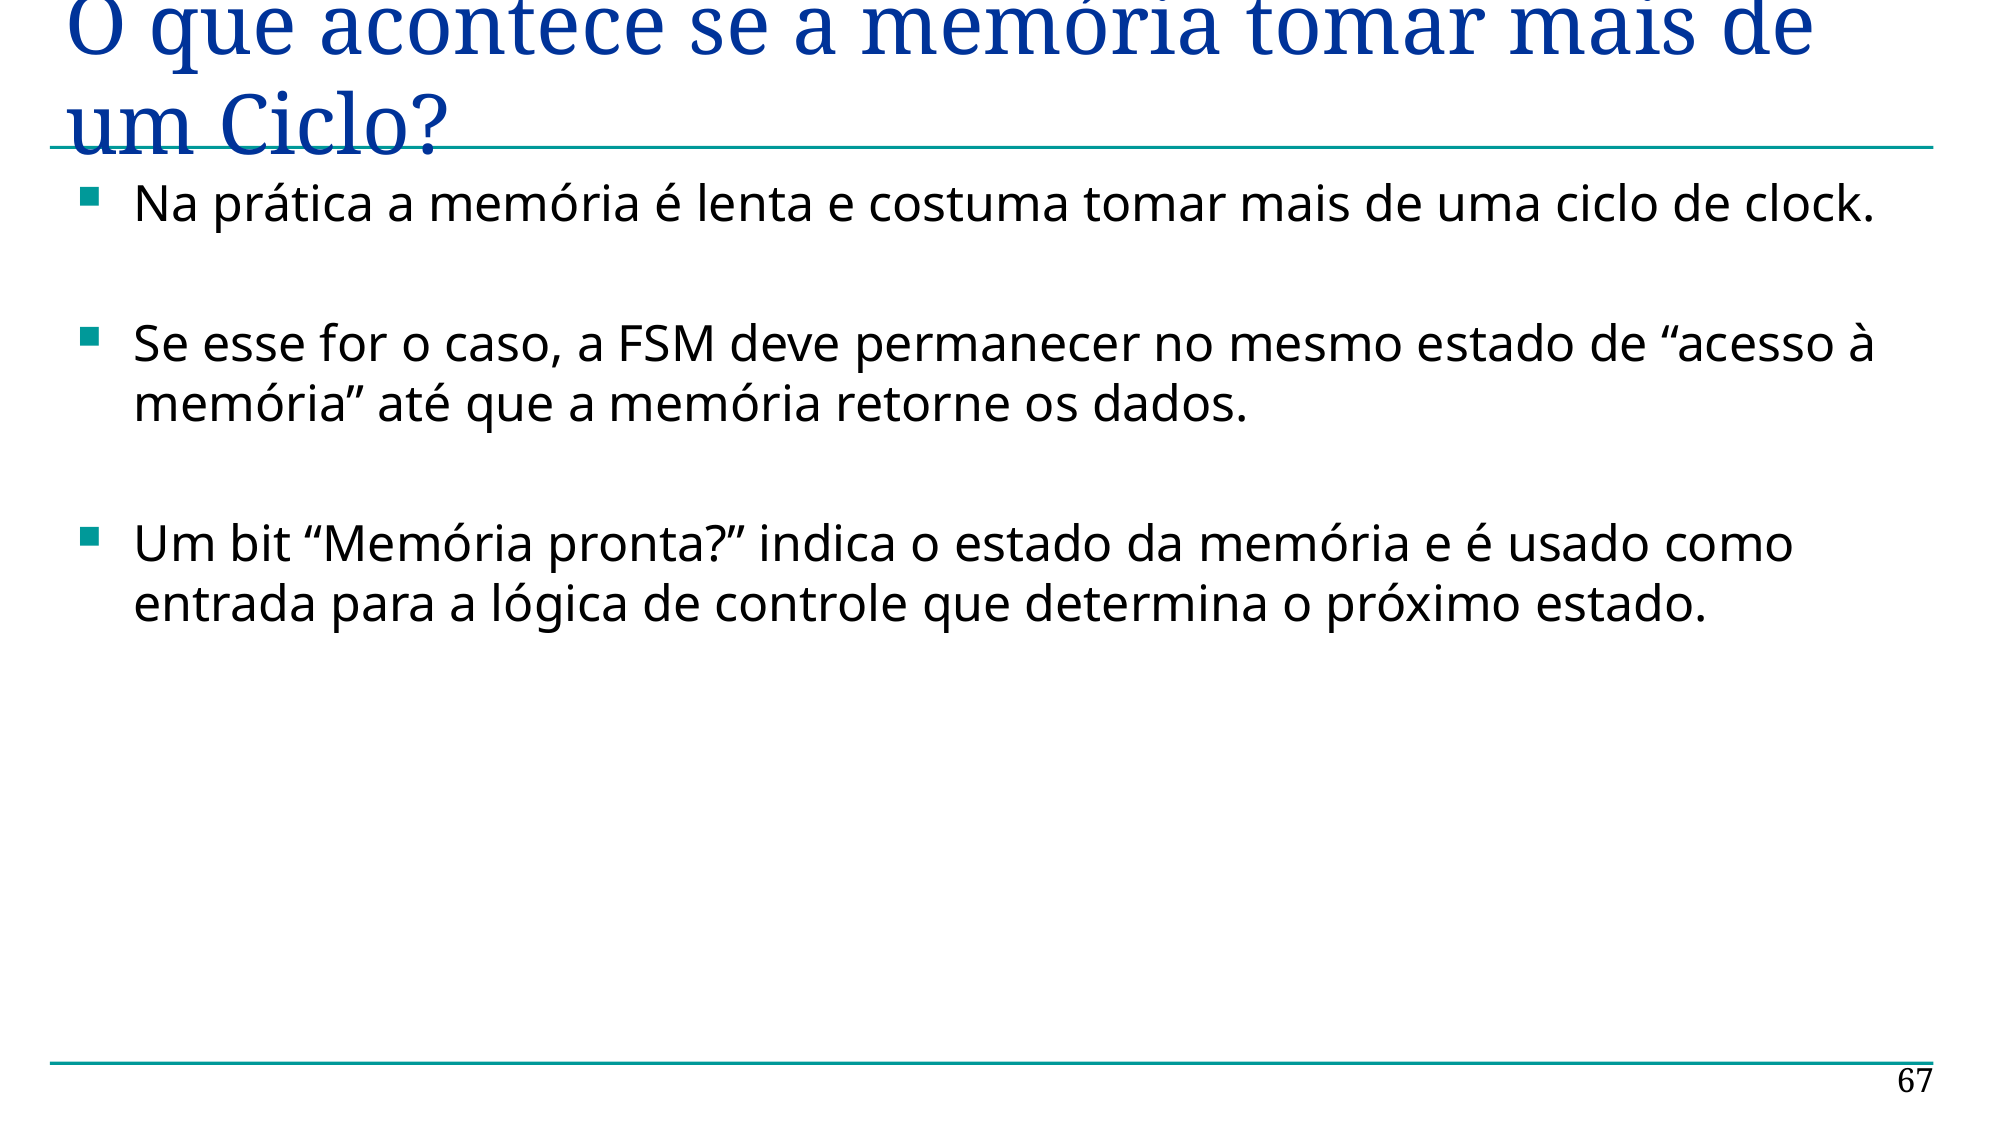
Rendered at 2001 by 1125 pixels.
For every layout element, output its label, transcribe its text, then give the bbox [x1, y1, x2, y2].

slide_number 67 [1482, 1036, 1950, 1112]
title O que acontece se a memória tomar mais de um Ciclo? [50, 0, 1925, 143]
list Na prática a memória é lenta e costuma tomar mais de uma ciclo de clock. Se esse for o caso, a FSM deve permanecer no mesmo estado de “acesso à memória” até que a memória retorne os dados. Um bit “Memória pronta?” indica o estado da memória e é usado como entrada para a lógica de controle que determina o próximo estado. [62, 163, 1925, 1016]
